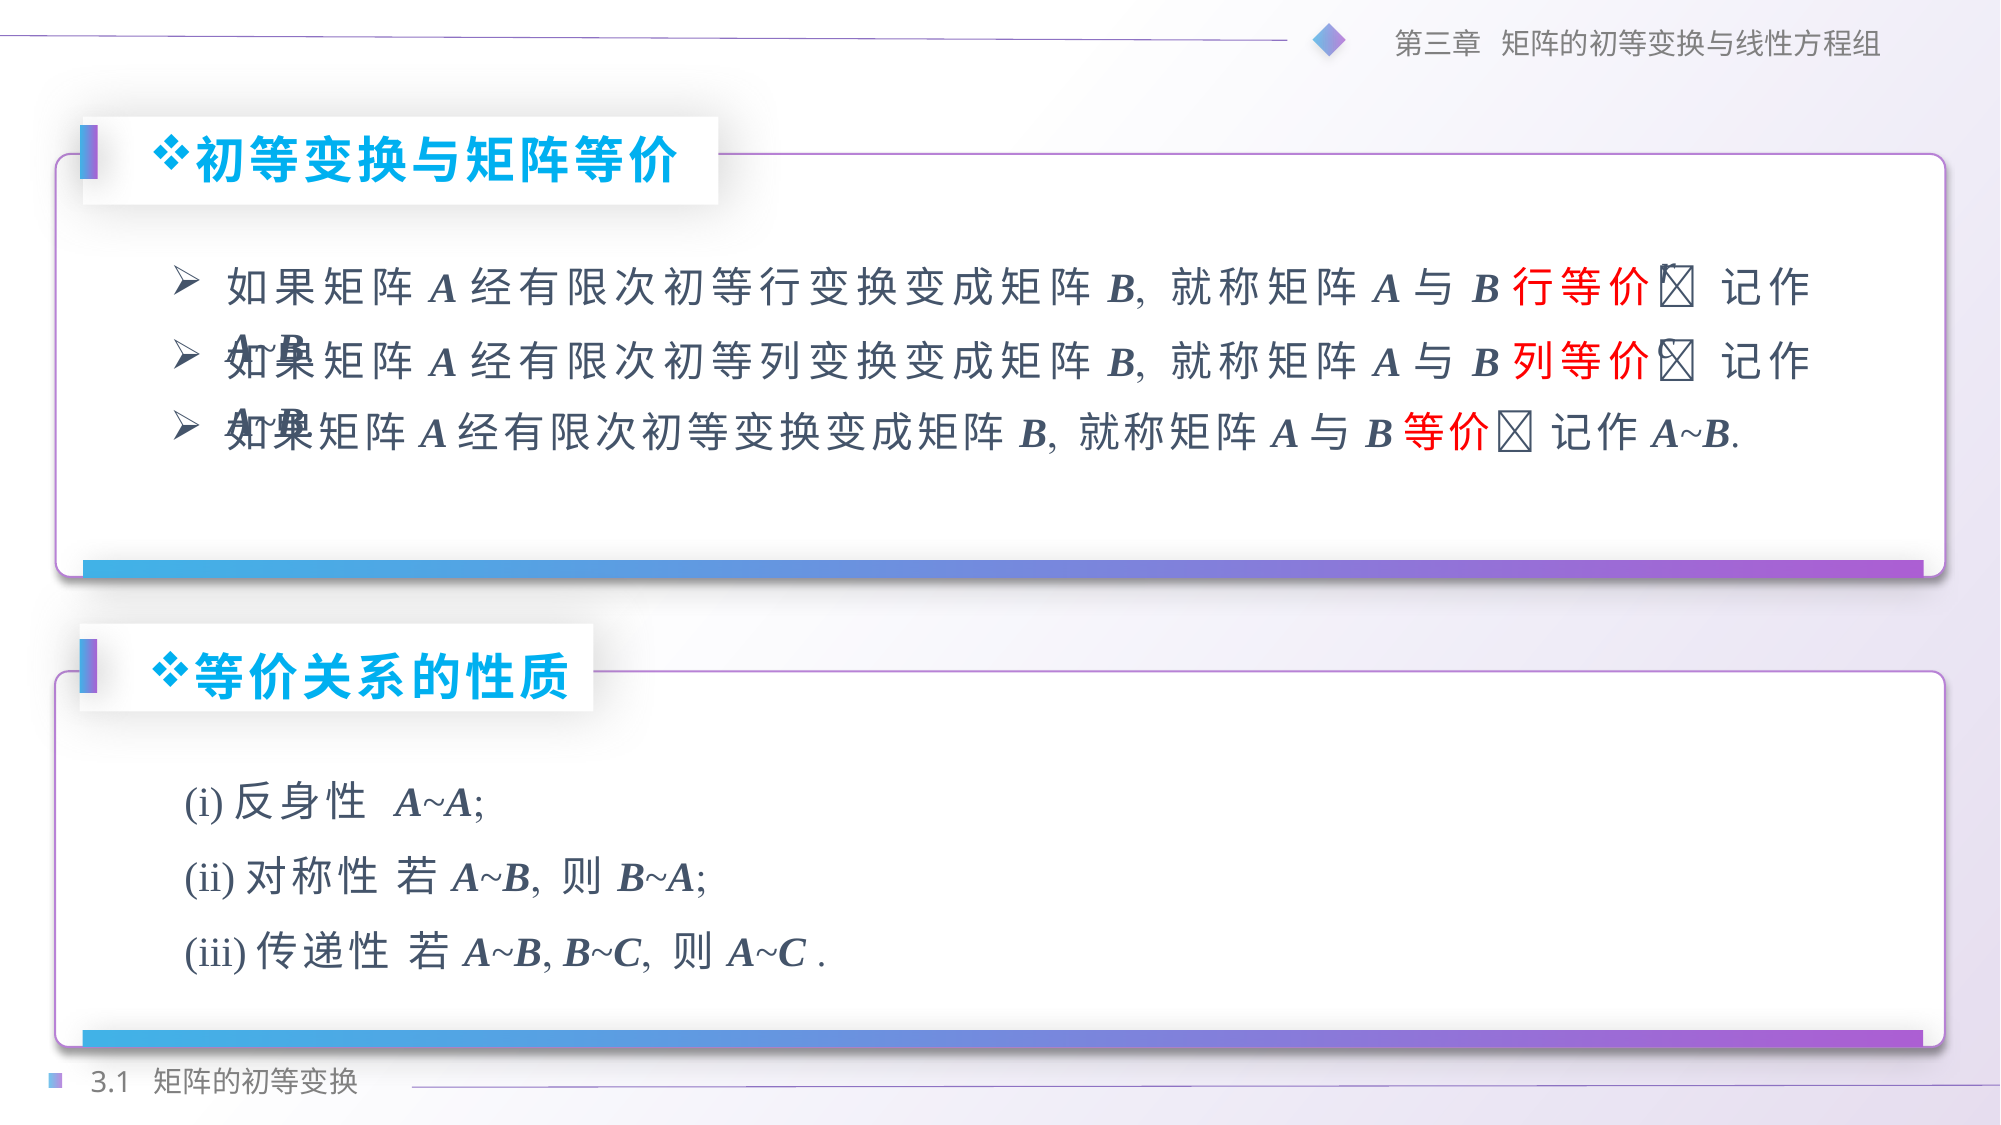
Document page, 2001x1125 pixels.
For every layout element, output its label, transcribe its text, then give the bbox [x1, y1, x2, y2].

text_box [79, 623, 594, 712]
text_box [82, 1029, 1924, 1048]
text_box (i)反身性 A~A (ii)对称性 若A~B 则B~A (iii)传递性 若A~B B~C 则A~C  [184, 749, 1610, 975]
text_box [170, 232, 1825, 306]
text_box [170, 307, 1825, 380]
text_box [54, 670, 1946, 1049]
text_box 如果矩阵A经有限次初等变换变成矩阵B 就称矩阵A与B等价 记作A~B [170, 395, 1826, 456]
text_box [82, 560, 1925, 579]
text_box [80, 116, 812, 205]
text_box [54, 152, 1947, 579]
